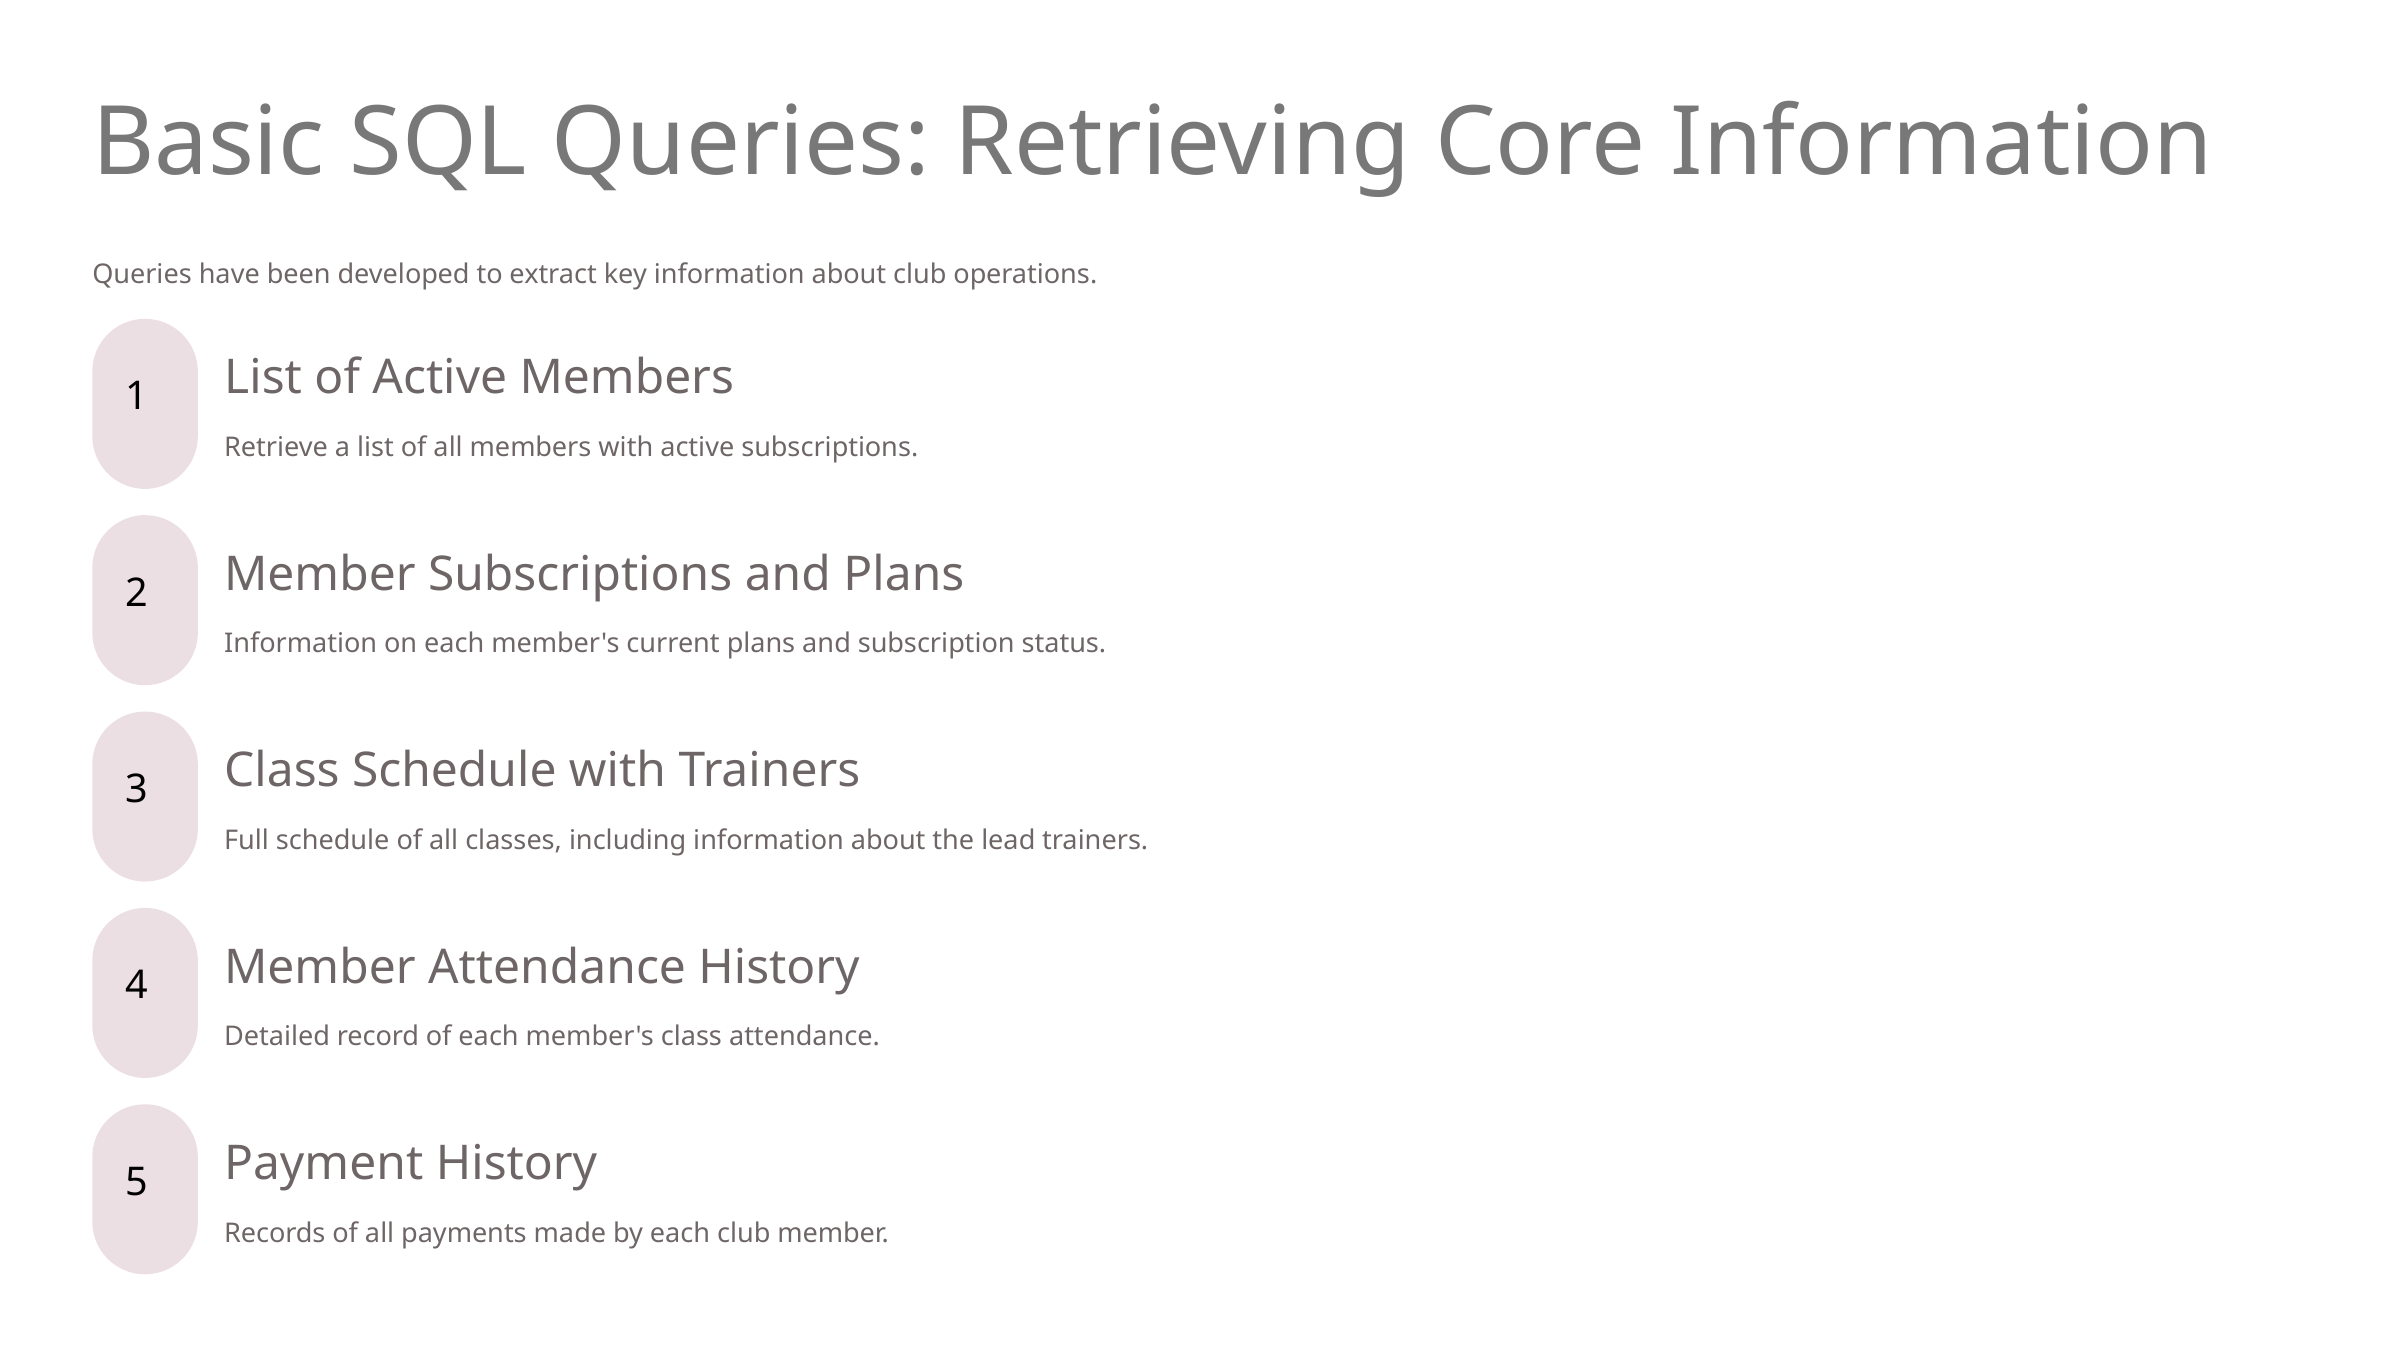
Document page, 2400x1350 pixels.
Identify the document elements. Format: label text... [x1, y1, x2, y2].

text_box [92, 318, 198, 489]
text_box [92, 711, 198, 882]
text_box Basic SQL Queries: Retrieving Core Information [92, 75, 2120, 195]
text_box Member Attendance History [224, 934, 822, 994]
text_box Records of all payments made by each club member. [224, 1205, 2308, 1248]
text_box [92, 907, 198, 1078]
text_box Retrieve a list of all members with active subscriptions. [224, 420, 2308, 463]
text_box 5 [125, 1164, 165, 1214]
text_box Information on each member's current plans and subscription status. [224, 616, 2308, 659]
text_box List of Active Members [224, 345, 709, 405]
text_box [92, 515, 198, 686]
text_box Class Schedule with Trainers [224, 737, 825, 798]
text_box Full schedule of all classes, including information about the lead trainers. [224, 813, 2308, 856]
text_box 2 [125, 575, 165, 625]
text_box Detailed record of each member's class attendance. [224, 1009, 2308, 1052]
text_box Member Subscriptions and Plans [224, 541, 910, 601]
text_box [92, 1104, 198, 1275]
text_box 1 [125, 379, 165, 429]
text_box 3 [125, 771, 165, 822]
text_box Queries have been developed to extract key information about club operations. [92, 246, 2308, 290]
text_box Payment History [224, 1130, 699, 1190]
text_box 4 [125, 968, 165, 1018]
